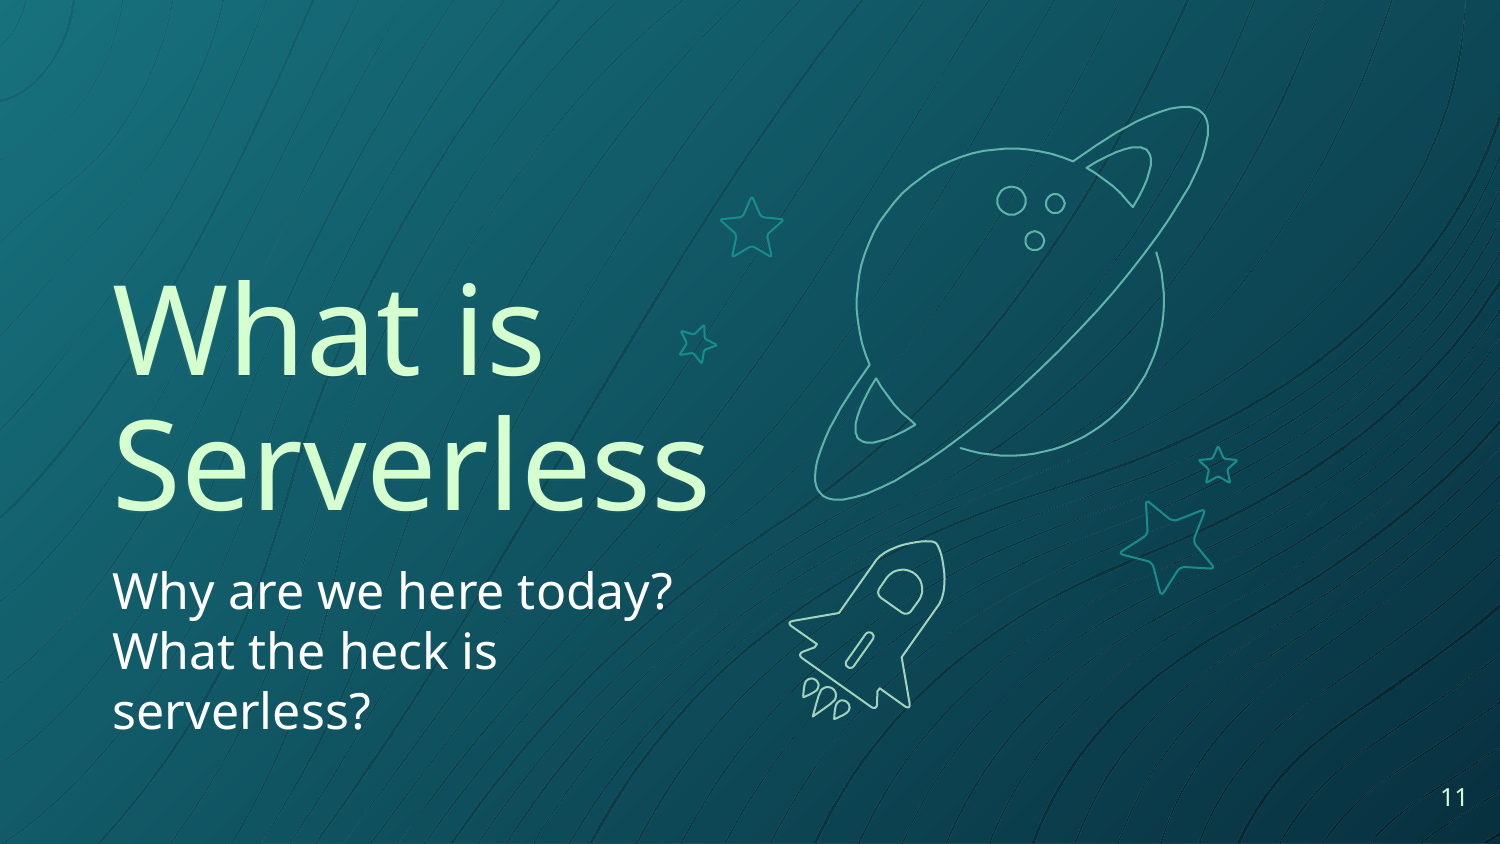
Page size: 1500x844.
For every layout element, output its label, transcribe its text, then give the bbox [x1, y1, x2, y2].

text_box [791, 550, 954, 713]
slide_number ‹#› [1378, 766, 1469, 832]
title What is Serverless [112, 347, 761, 538]
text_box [814, 106, 1209, 500]
subtitle Why are we here today? What the heck is serverless? [112, 559, 761, 750]
